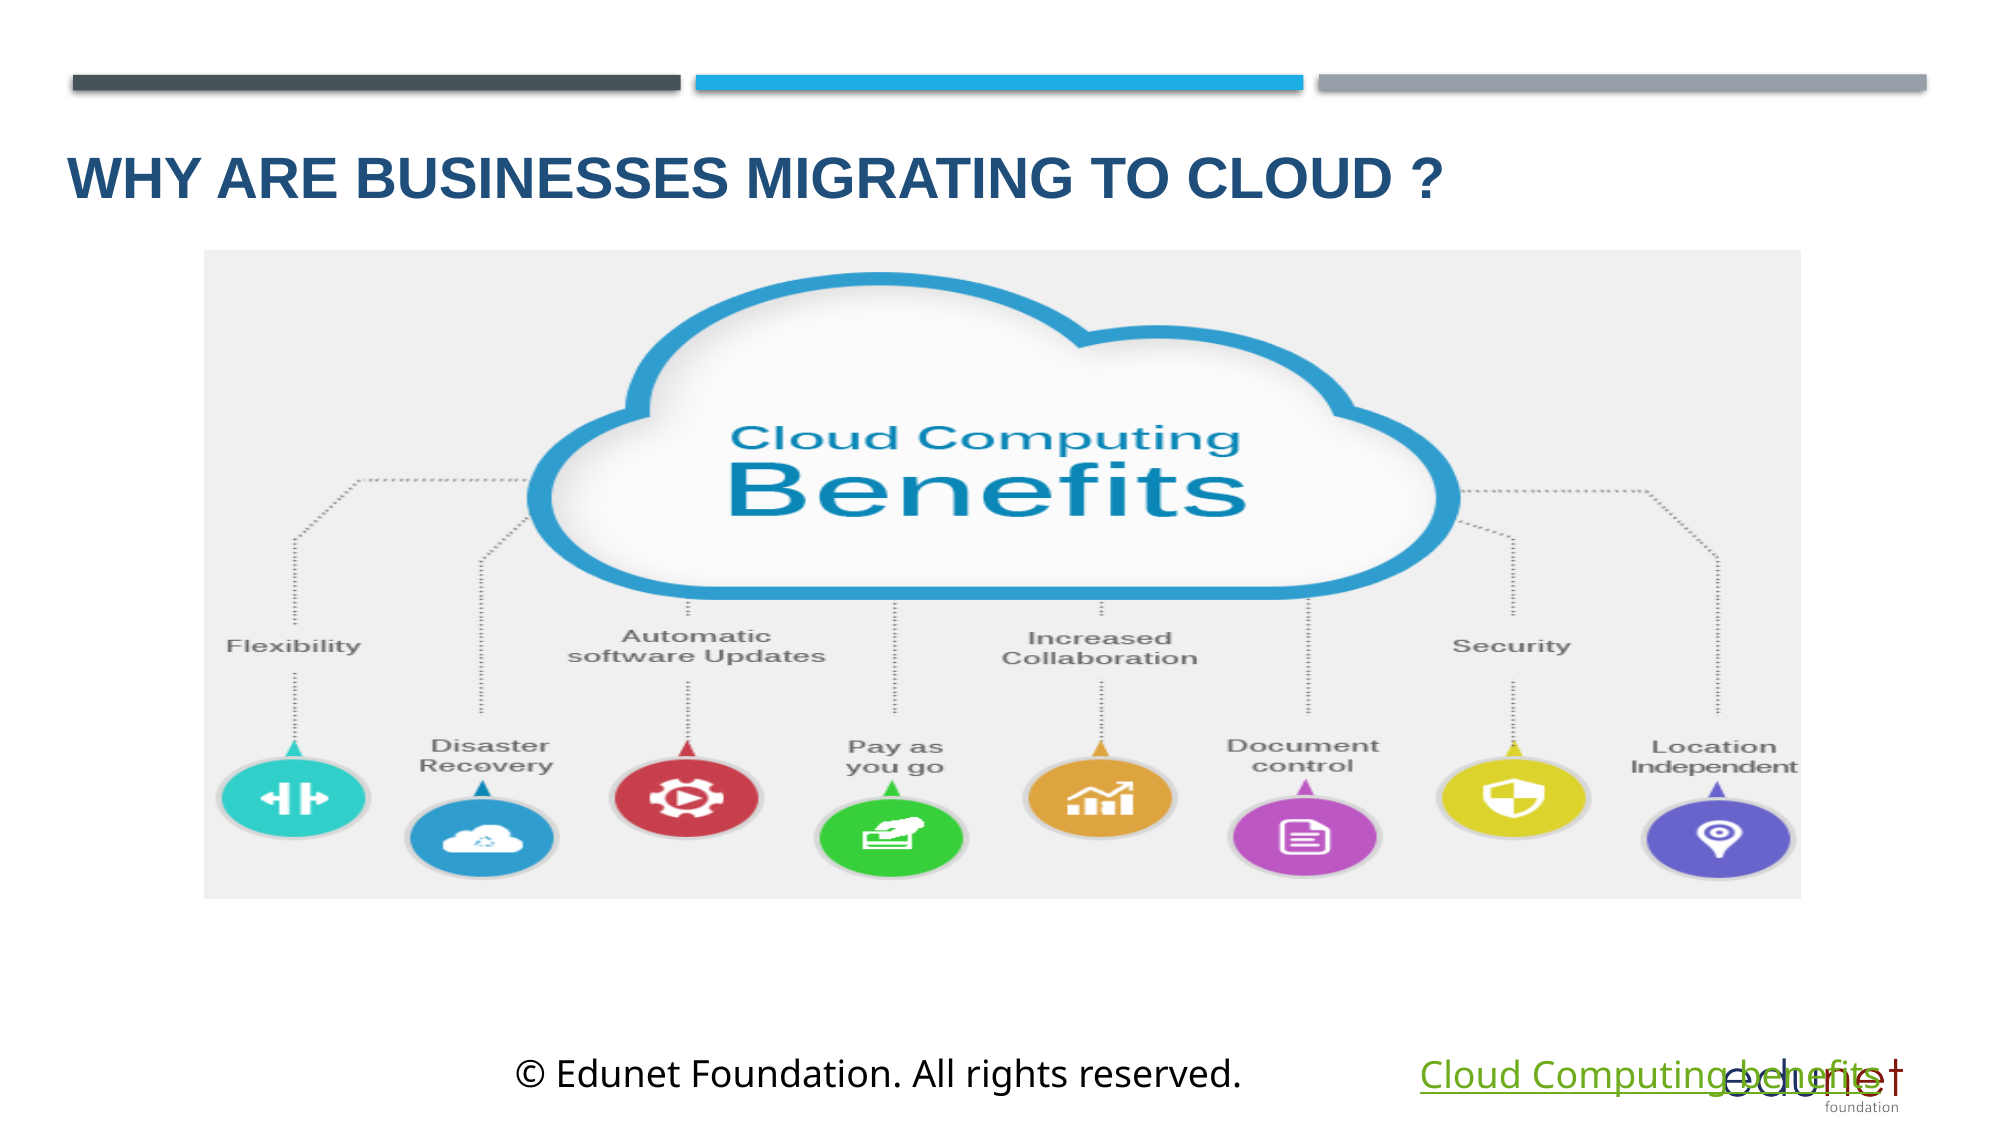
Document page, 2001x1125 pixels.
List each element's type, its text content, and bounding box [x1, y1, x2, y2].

title Why are Businesses migrating to Cloud ? [52, 0, 1778, 218]
footer © Edunet Foundation. All rights reserved. [500, 1042, 1338, 1103]
text_box Cloud Computing benefits [1404, 1043, 1921, 1110]
picture [1719, 1110, 1905, 1116]
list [203, 250, 1801, 900]
